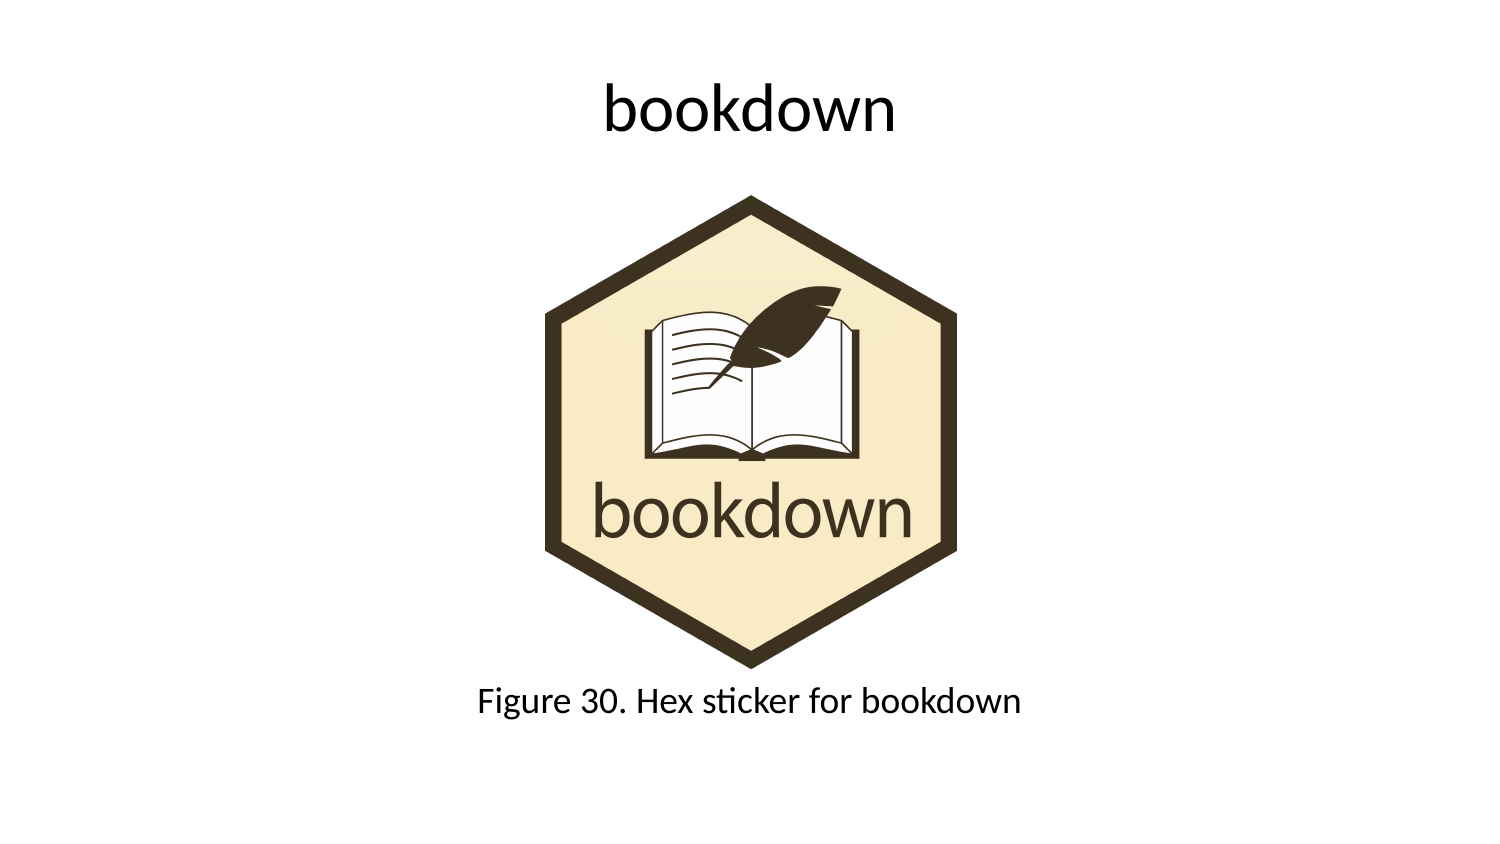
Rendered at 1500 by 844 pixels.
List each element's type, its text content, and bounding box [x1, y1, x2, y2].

title bookdown [75, 33, 1425, 175]
text_box Figure 30. Hex sticker for bookdown [74, 668, 1425, 753]
picture [545, 195, 957, 669]
